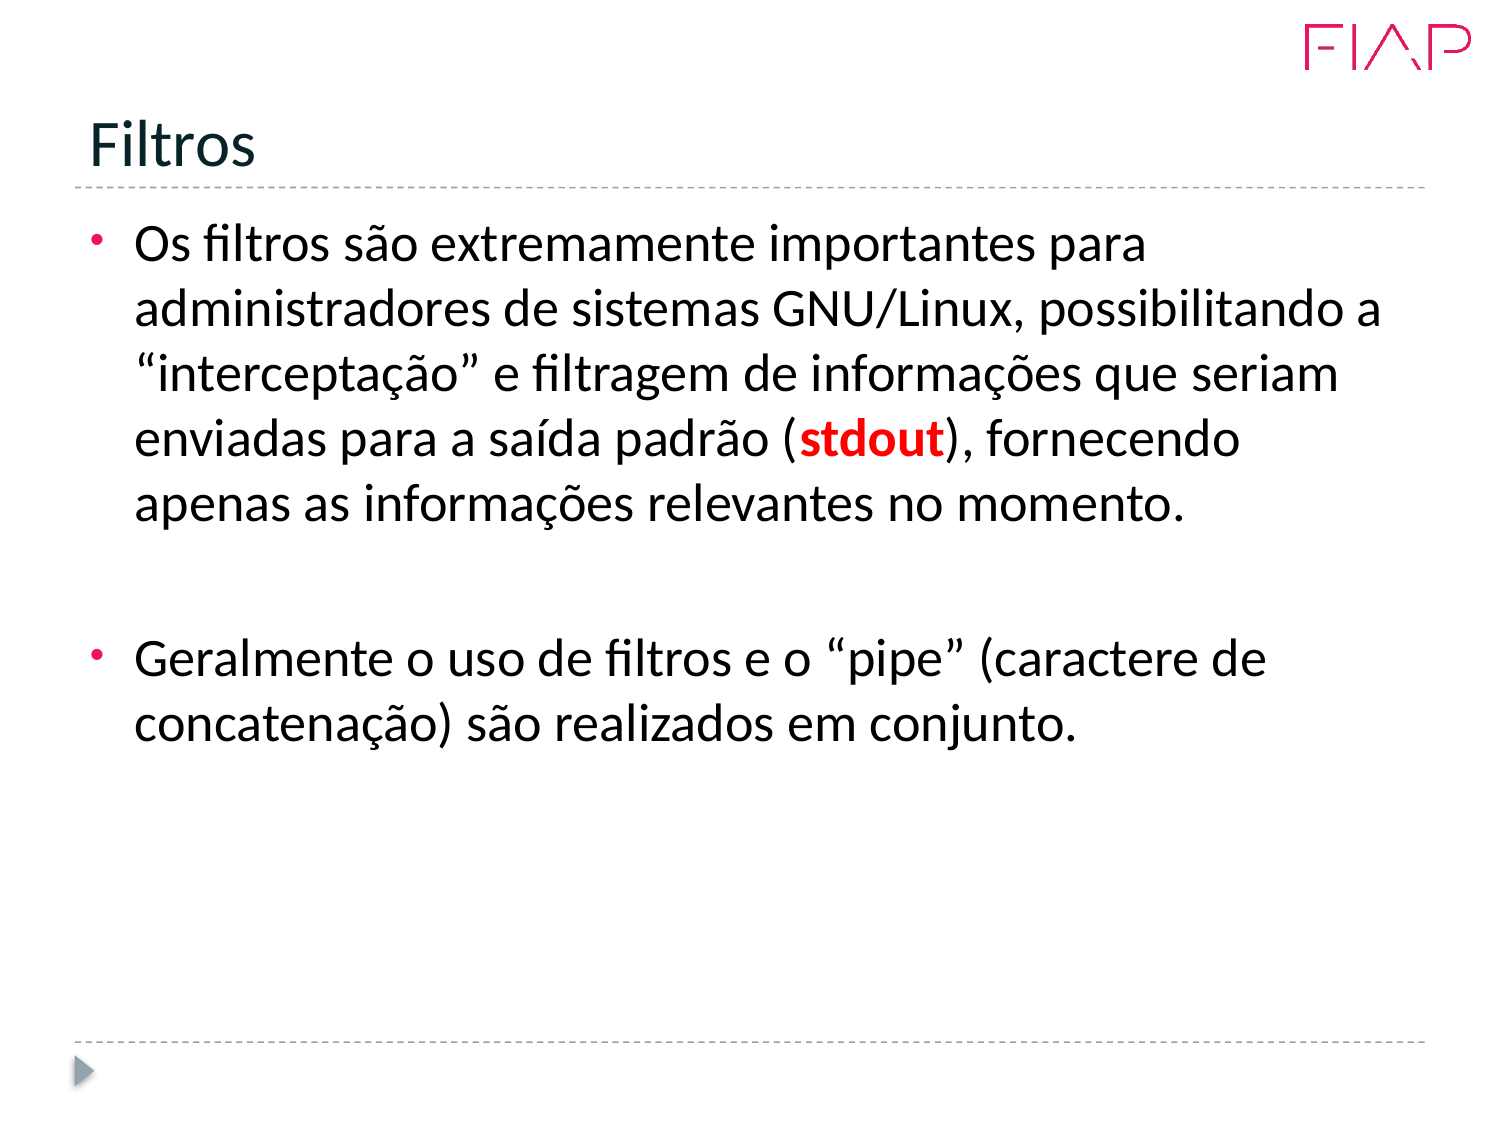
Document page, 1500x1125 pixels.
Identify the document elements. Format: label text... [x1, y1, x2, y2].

picture [1425, 24, 1471, 70]
list Os filtros são extremamente importantes para administradores de sistemas GNU/Linux, possibilitando a “interceptação” e filtragem de informações que seriam enviadas para a saída padrão (stdout), fornecendo apenas as informações relevantes no momento. Geralmente o uso de filtros e o “pipe” (caractere de concatenação) são realizados em conjunto. [75, 200, 1425, 1010]
title Filtros [75, 24, 1425, 188]
